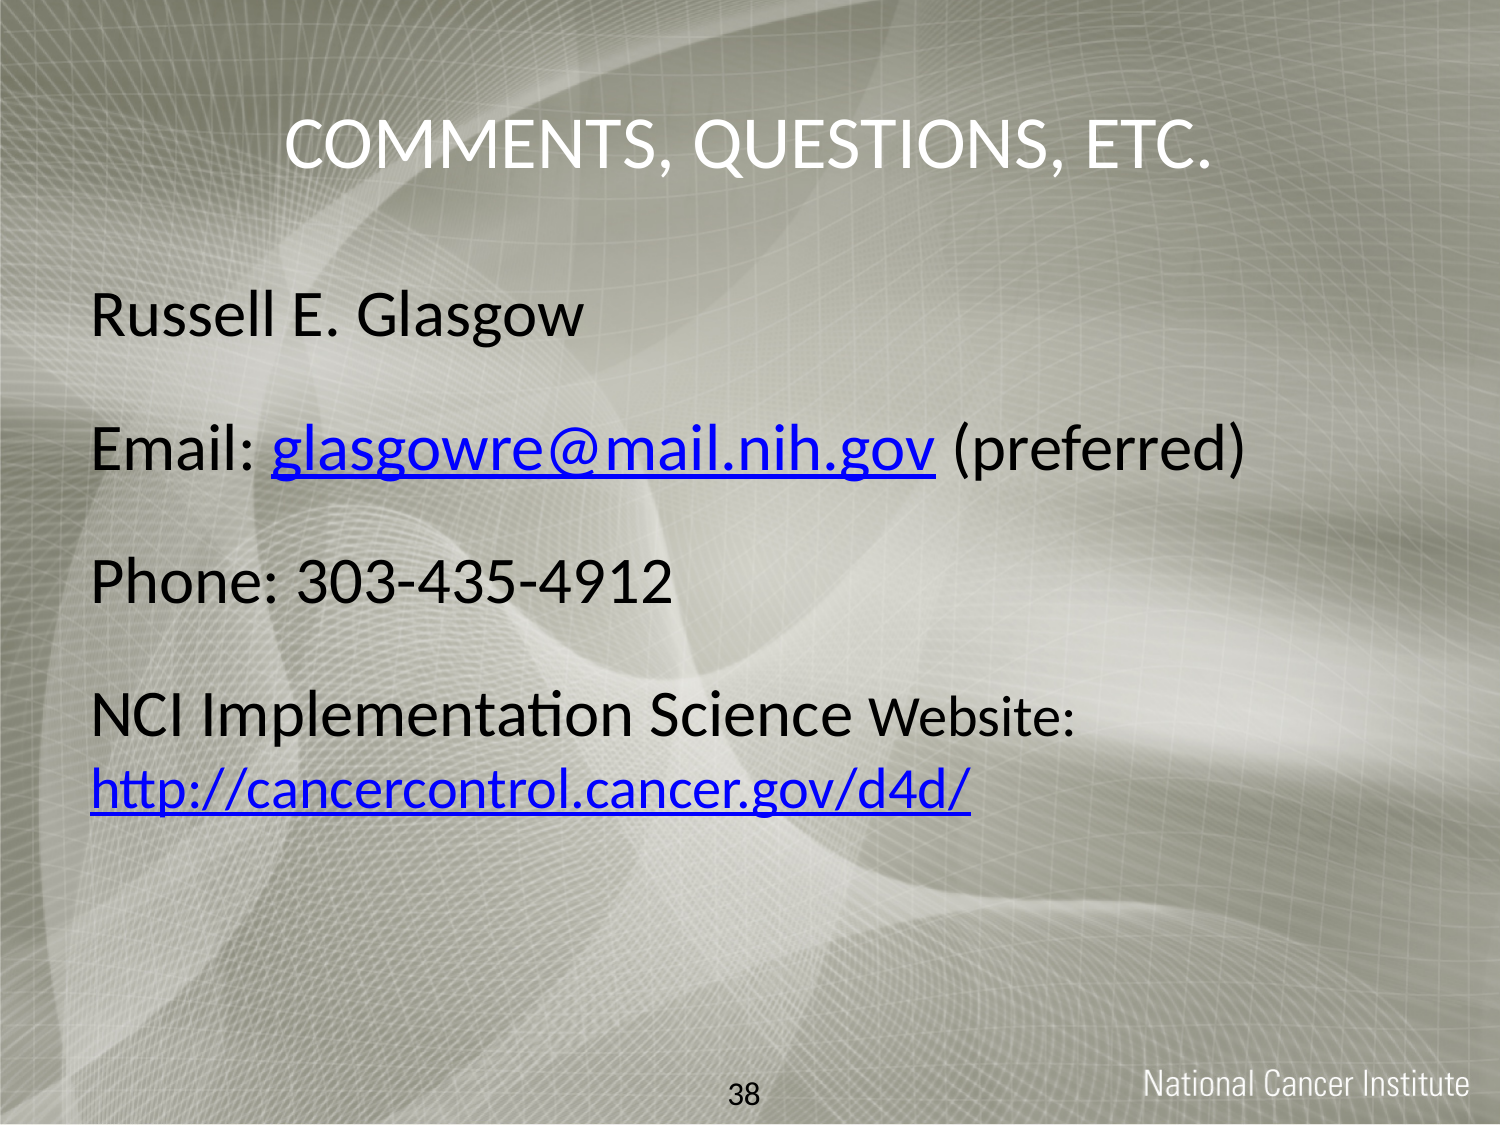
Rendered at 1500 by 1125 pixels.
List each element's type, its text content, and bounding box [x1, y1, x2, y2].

picture [0, 0, 1500, 1125]
title COMMENTS, QUESTIONS, ETC. [74, 44, 1426, 233]
list Russell E. Glasgow Email: glasgowre@mail.nih.gov (preferred) Phone: 303-435-4912 NCI Implementation Science Website: http://cancercontrol.cancer.gov/d4d/ [74, 262, 1426, 1001]
text_box 38 [712, 1065, 788, 1125]
